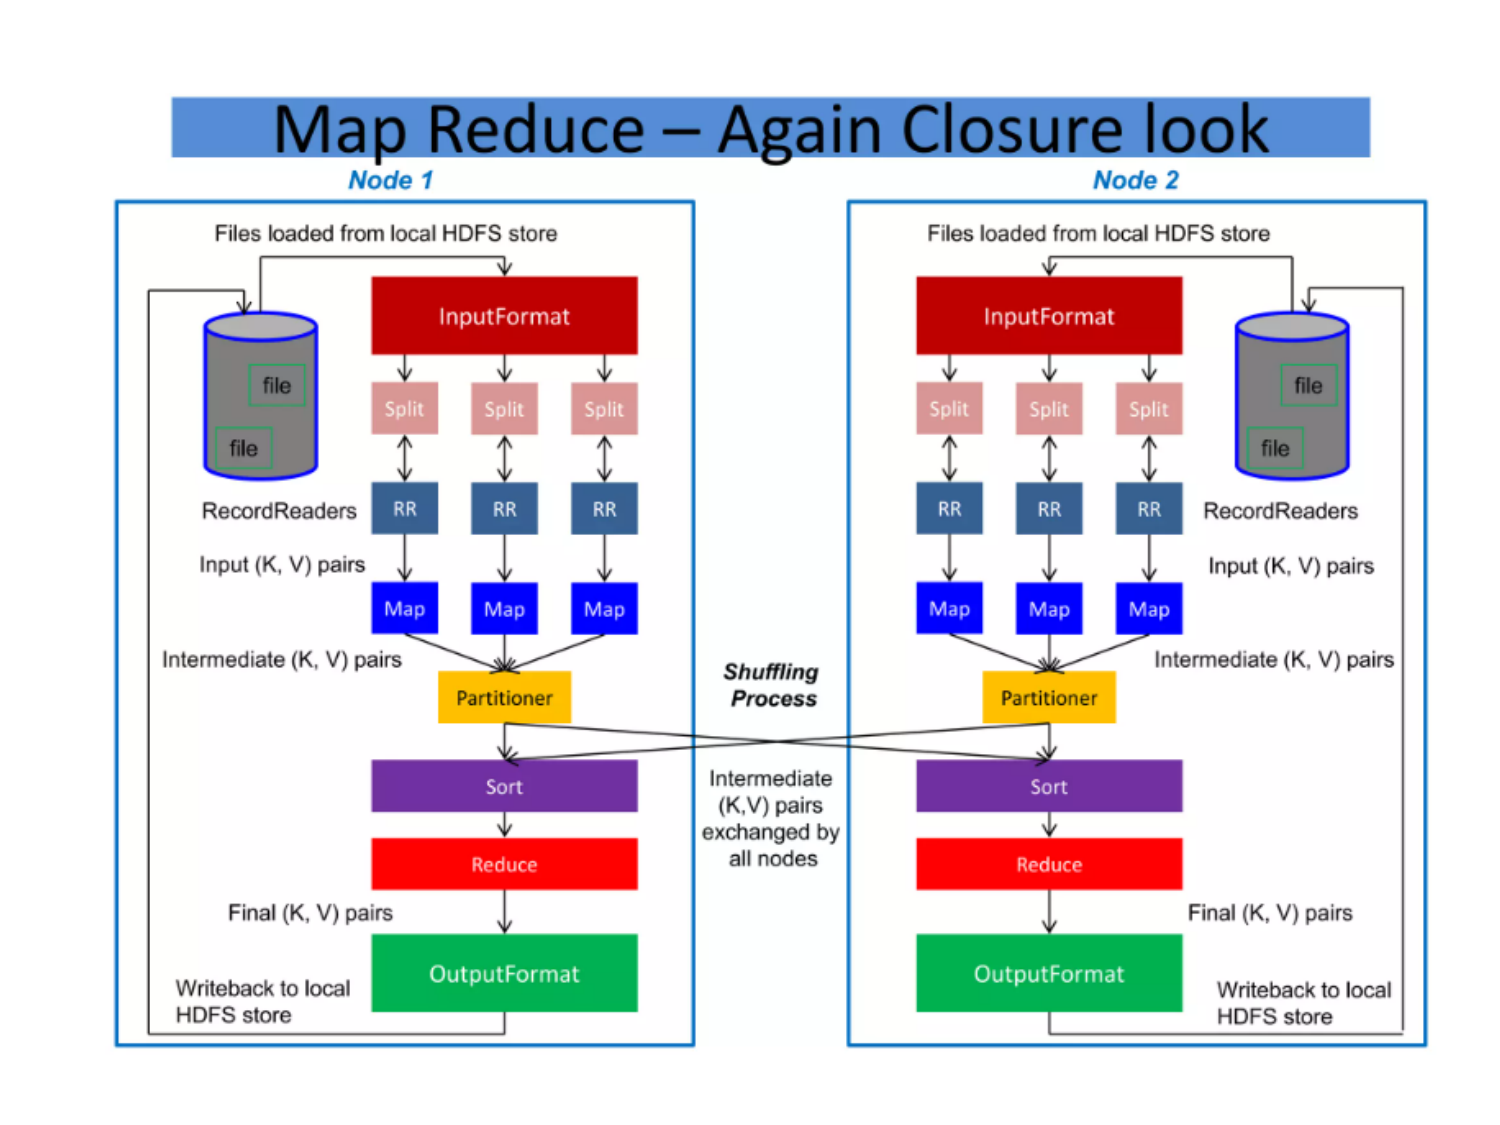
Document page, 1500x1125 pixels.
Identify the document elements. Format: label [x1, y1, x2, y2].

list [49, 74, 1445, 1056]
